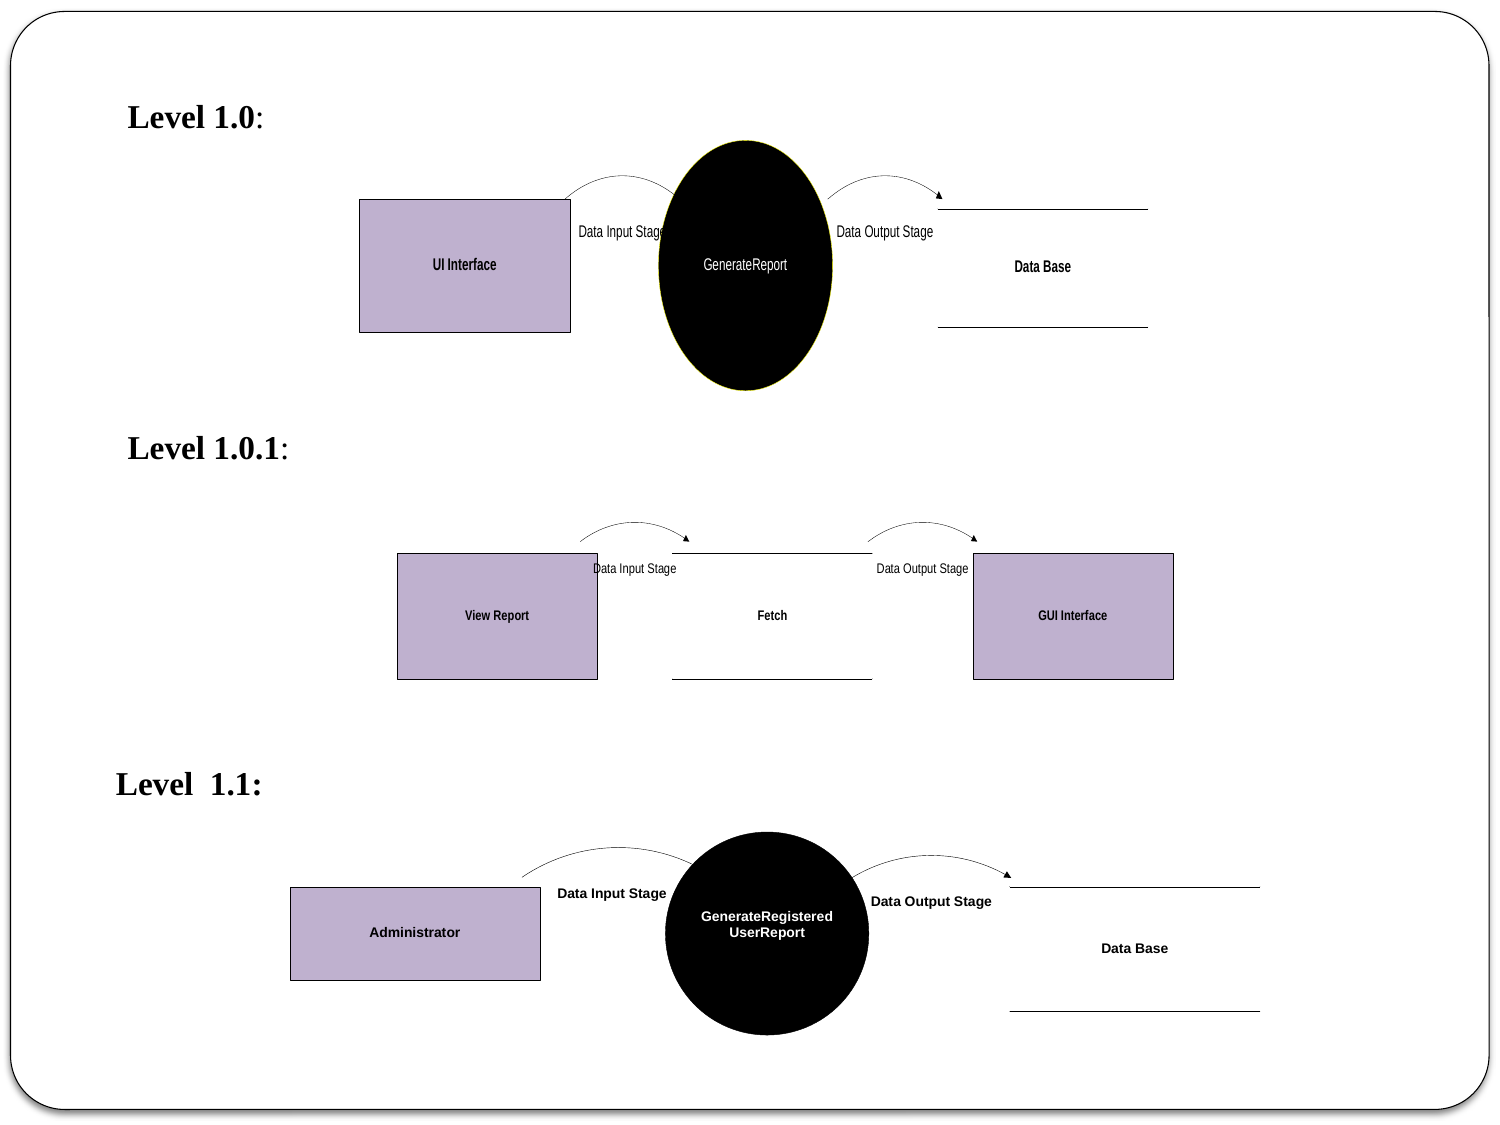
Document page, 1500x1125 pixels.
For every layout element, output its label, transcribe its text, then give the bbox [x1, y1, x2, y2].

text_box Level 1.1: [100, 754, 279, 810]
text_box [287, 829, 1263, 1038]
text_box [357, 137, 1151, 394]
text_box Level 1.0.1: [112, 419, 1313, 474]
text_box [394, 512, 1176, 682]
text_box Level 1.0: [112, 87, 1313, 143]
